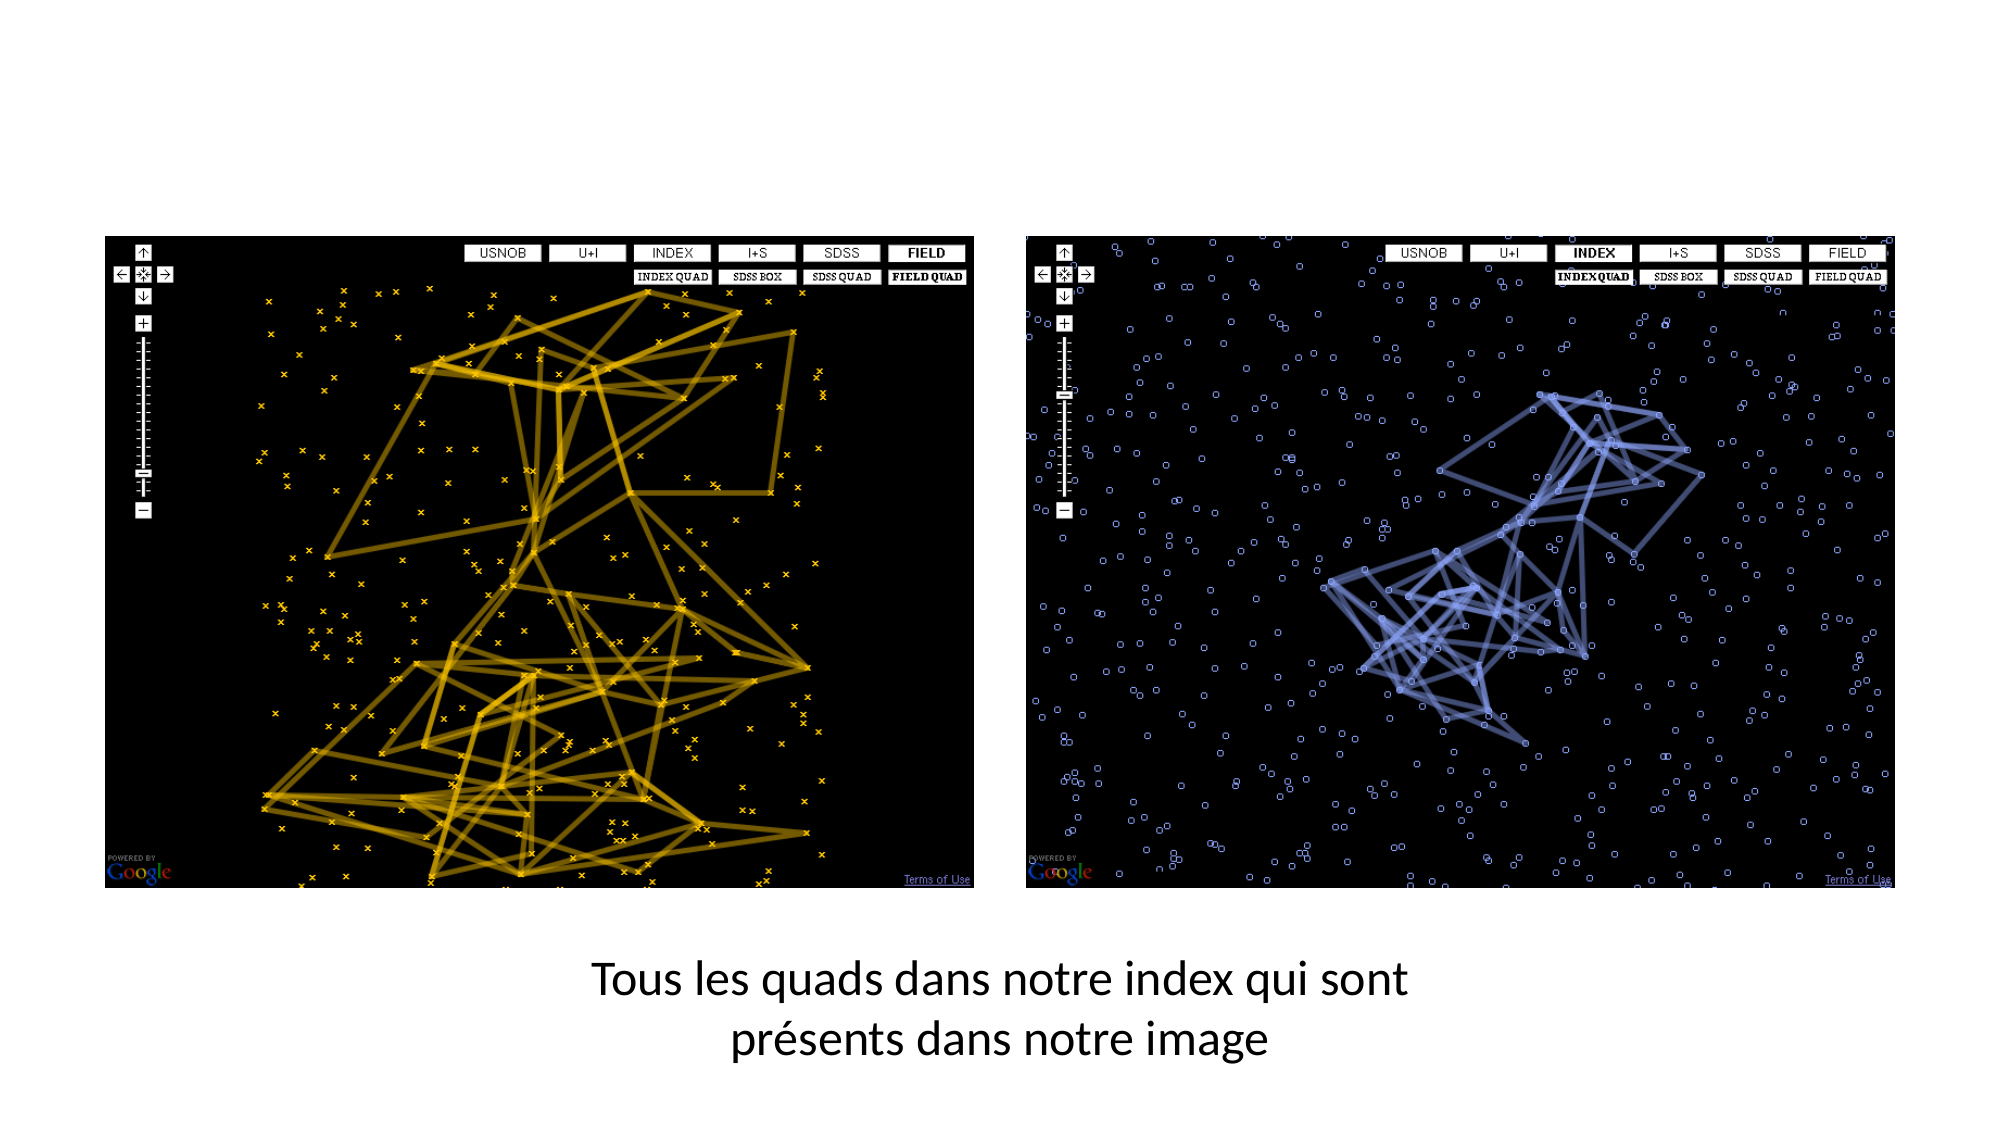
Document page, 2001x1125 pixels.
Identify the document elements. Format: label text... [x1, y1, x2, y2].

text_box Tous les quads dans notre index qui sont présents dans notre image [507, 937, 1492, 1073]
picture [1026, 236, 1895, 888]
picture [105, 236, 974, 888]
